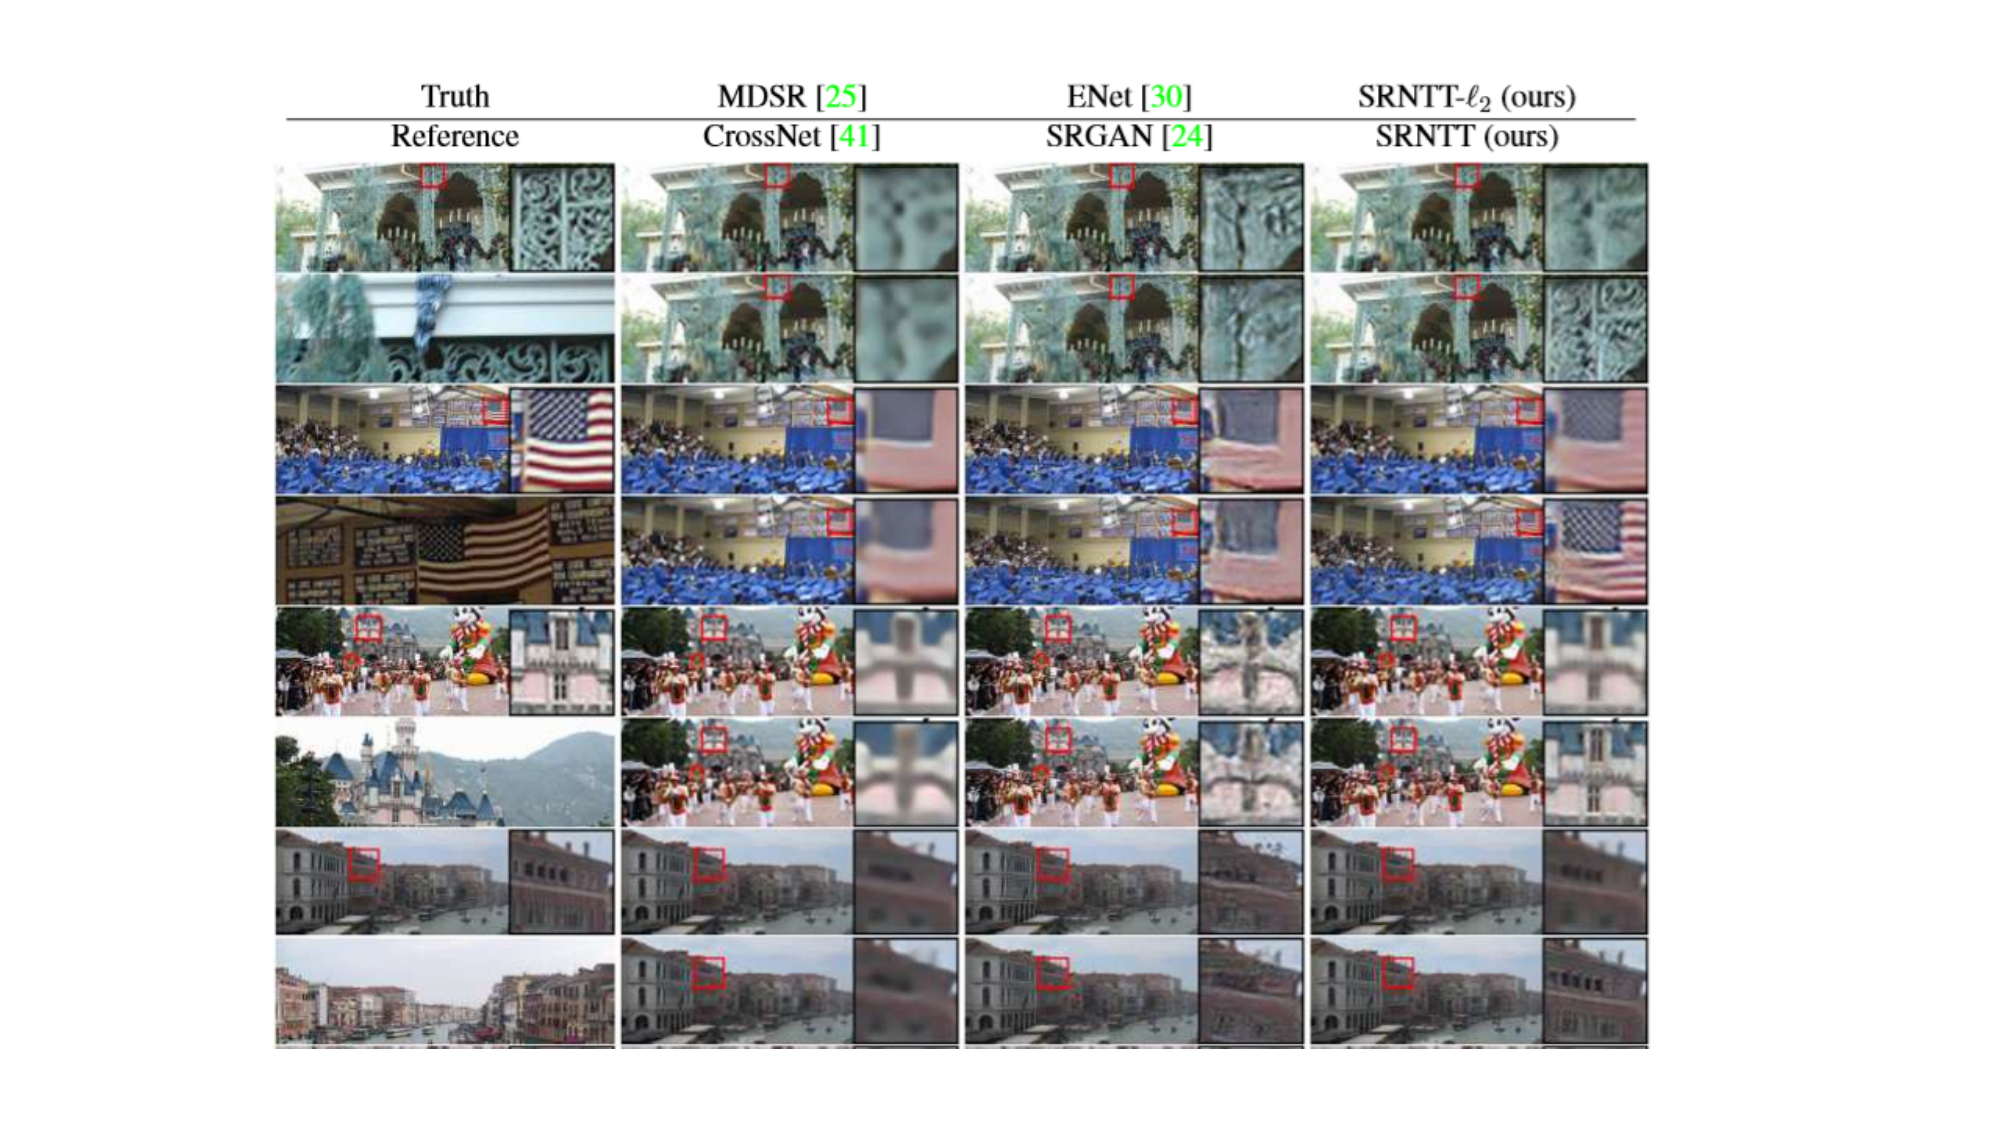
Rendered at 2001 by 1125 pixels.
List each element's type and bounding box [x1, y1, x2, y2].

picture [256, 59, 1671, 1049]
